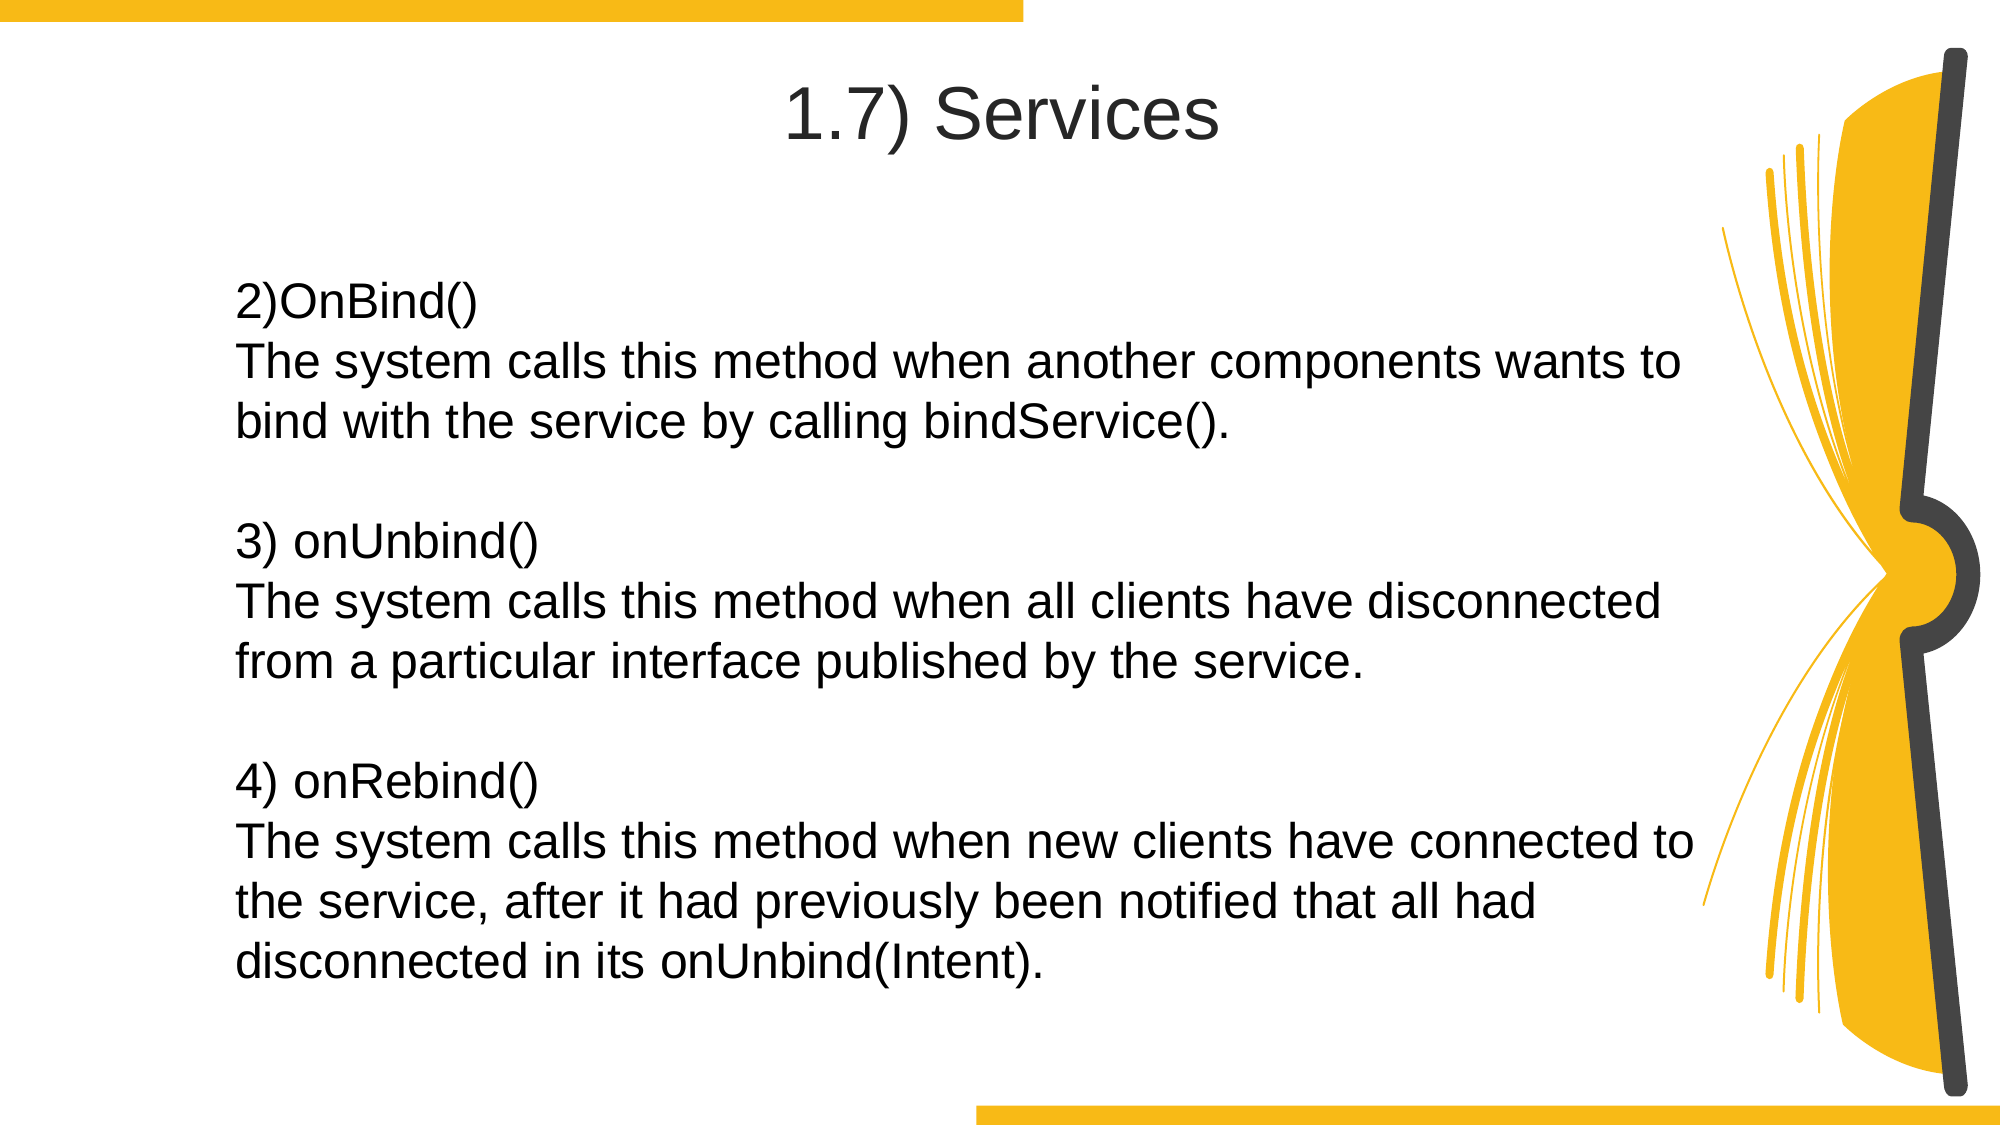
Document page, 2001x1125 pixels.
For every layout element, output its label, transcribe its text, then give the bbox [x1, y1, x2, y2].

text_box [1315, 433, 2000, 713]
text_box [975, 1104, 2000, 1125]
text_box 2)OnBind() The system calls this method when another components wants to bind with the service by calling bindService(). 3) onUnbind() The system calls this method when all clients have disconnected from a particular interface published by the service. 4) onRebind() The system calls this method when new clients have connected to the service, after it had previously been notified that all had disconnected in its onUnbind(Intent). [220, 201, 1719, 1056]
list 1.7) Services [53, 55, 1943, 175]
text_box [0, 0, 1024, 23]
